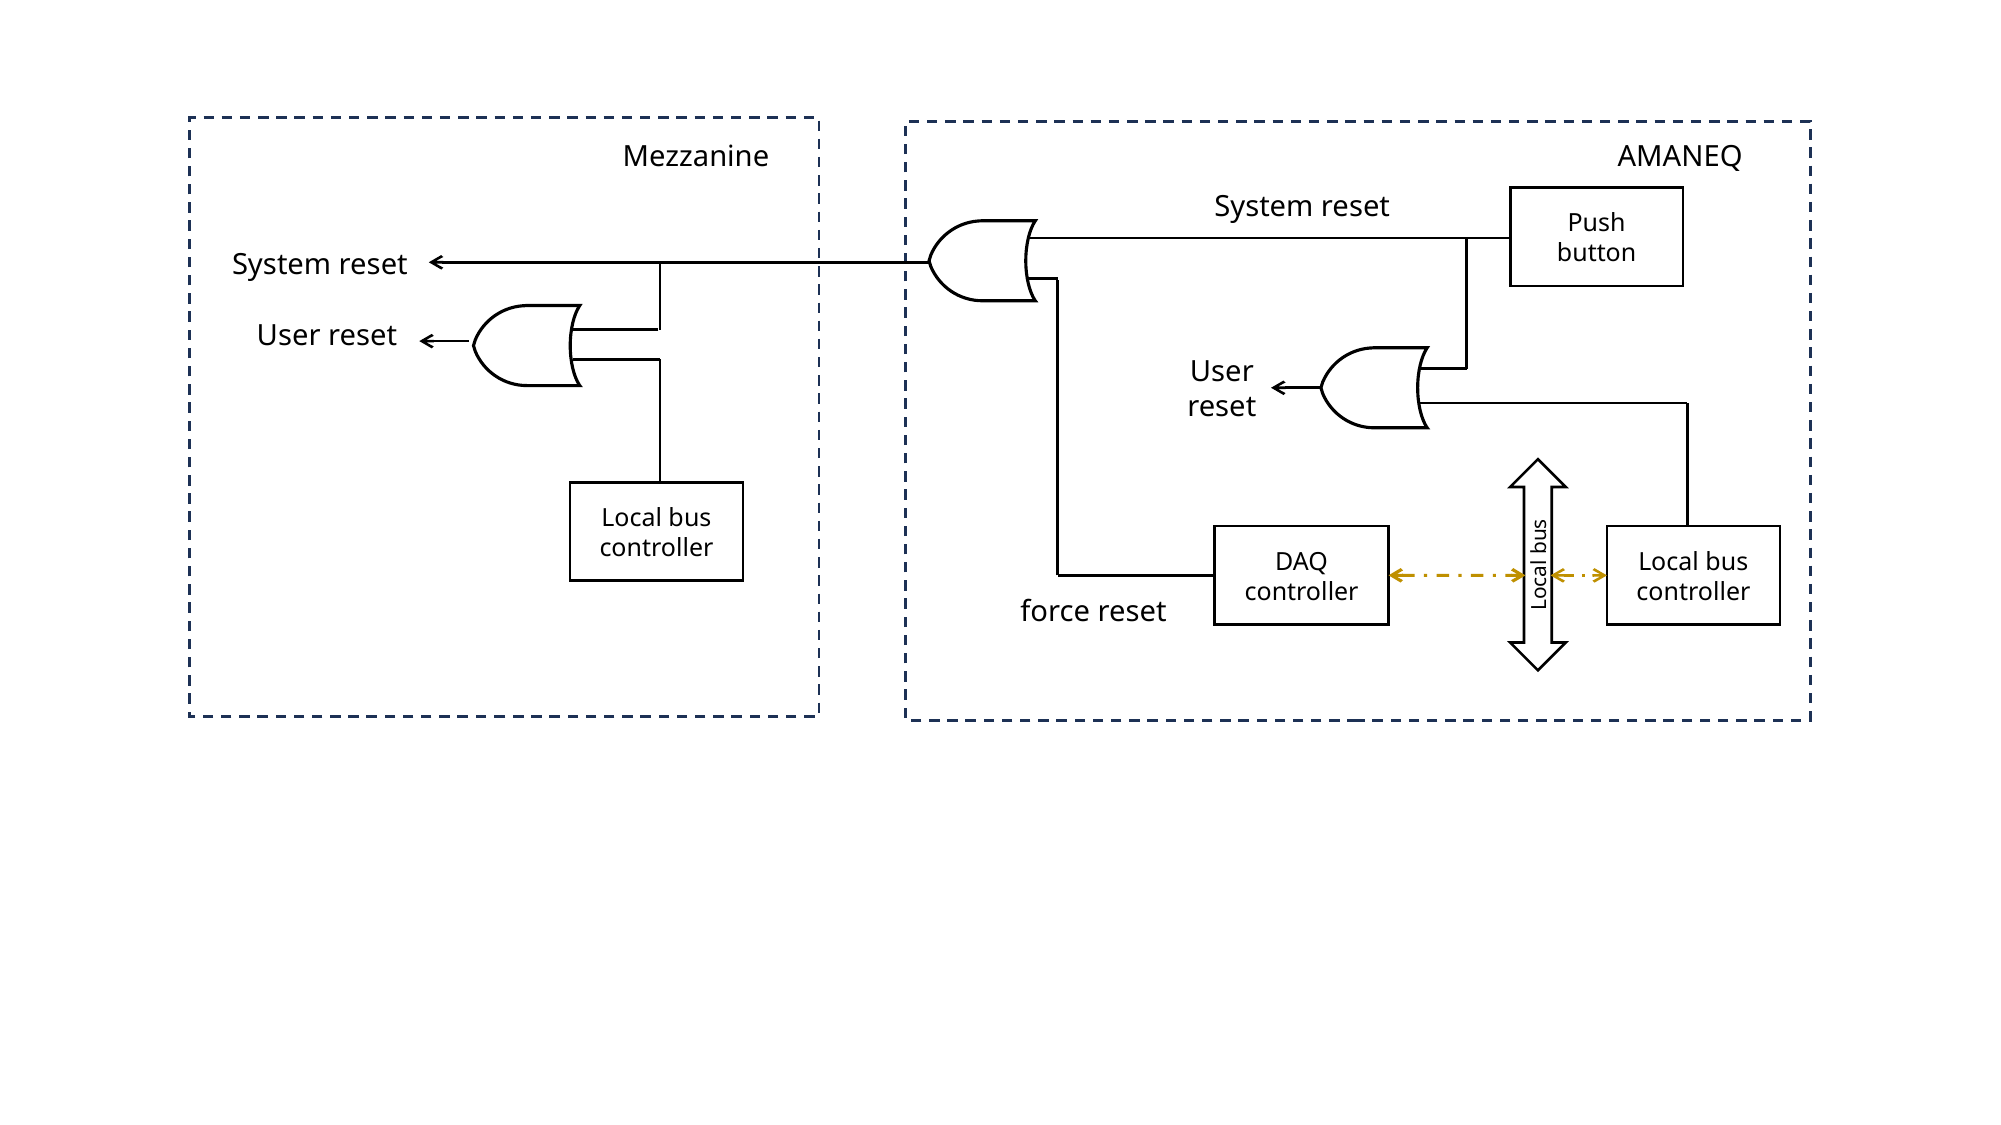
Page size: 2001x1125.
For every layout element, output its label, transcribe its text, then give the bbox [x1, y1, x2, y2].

text_box [904, 120, 1811, 721]
text_box force reset [1005, 584, 1267, 635]
text_box [927, 219, 1038, 302]
text_box Mezzanine [565, 129, 827, 180]
text_box [189, 116, 820, 718]
text_box AMANEQ [1549, 129, 1811, 180]
